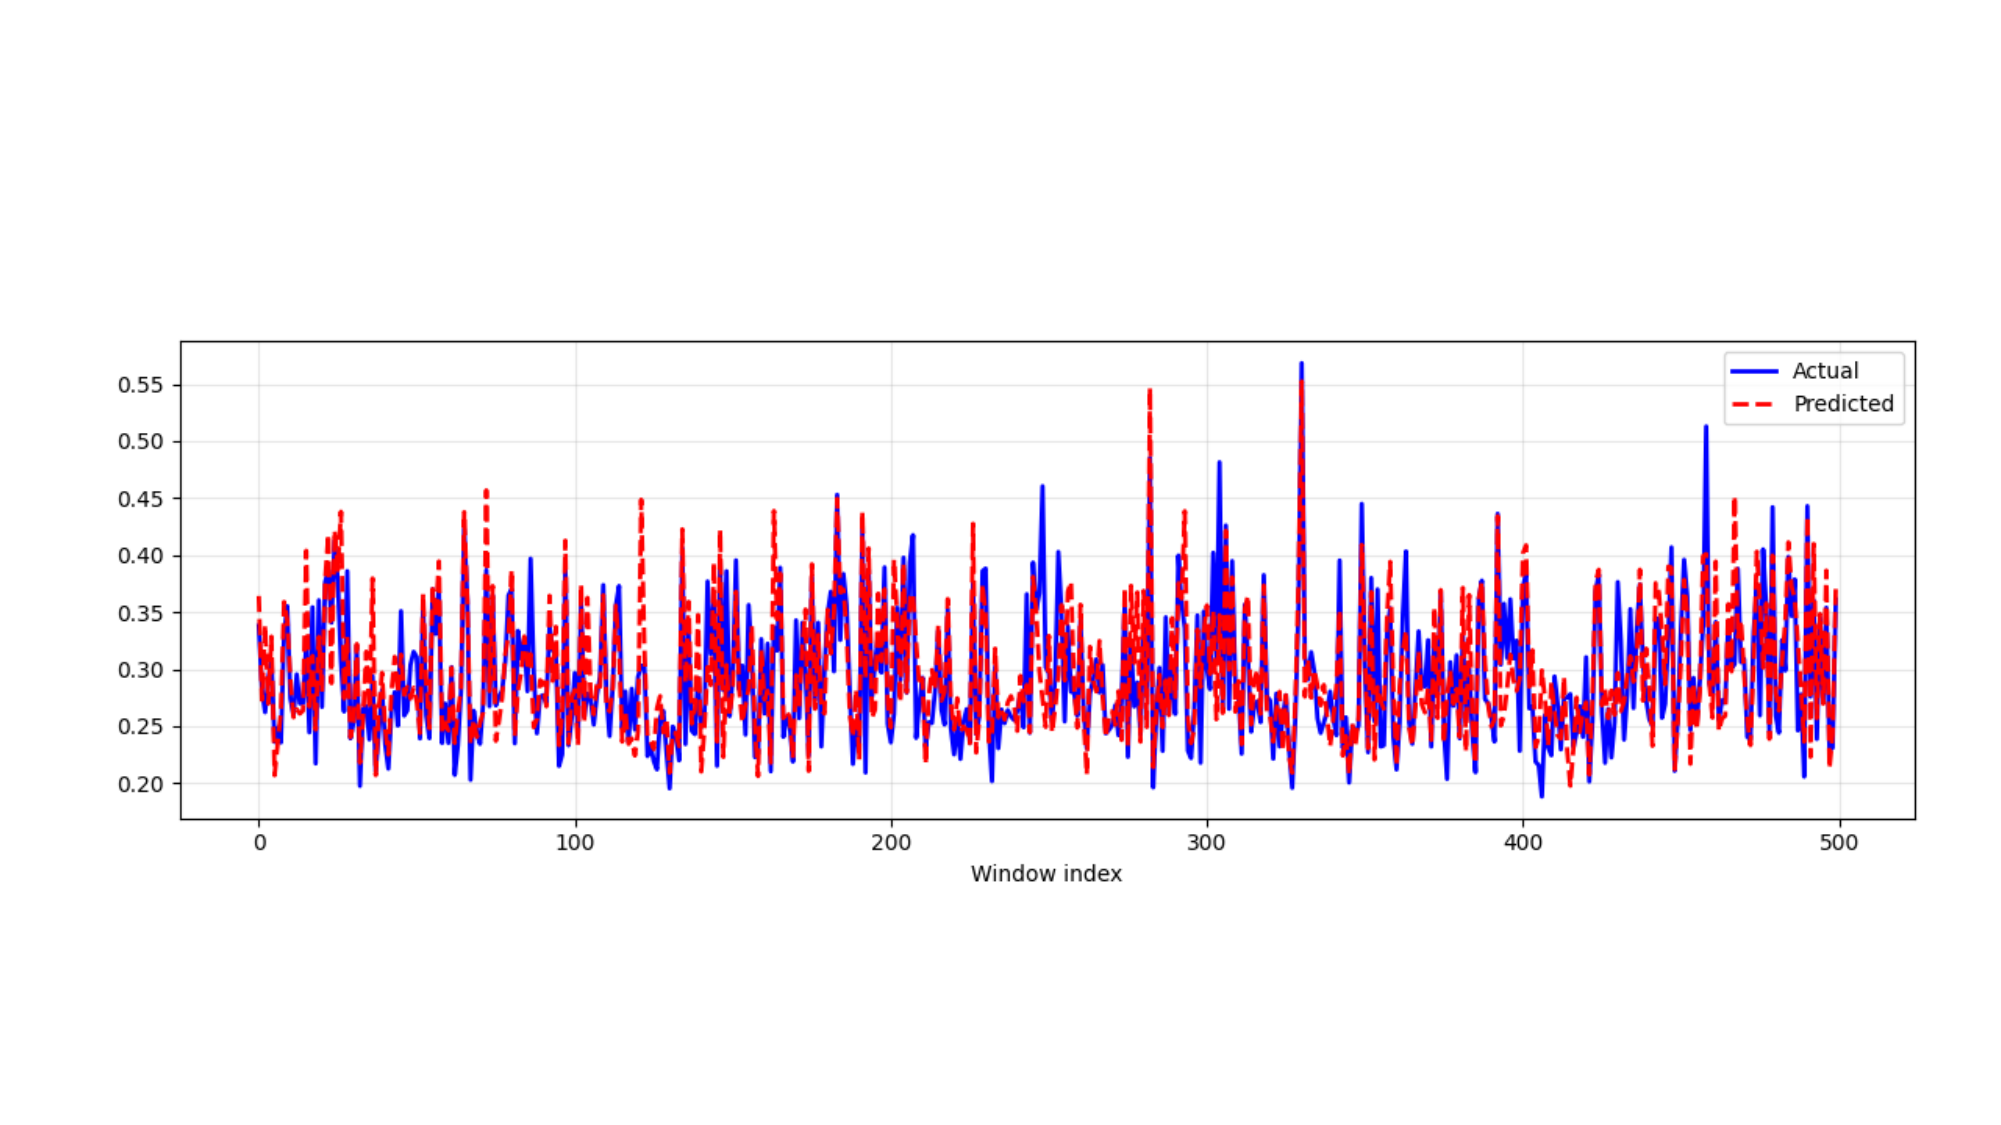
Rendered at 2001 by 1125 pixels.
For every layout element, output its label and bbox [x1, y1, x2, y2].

picture [113, 336, 1930, 902]
